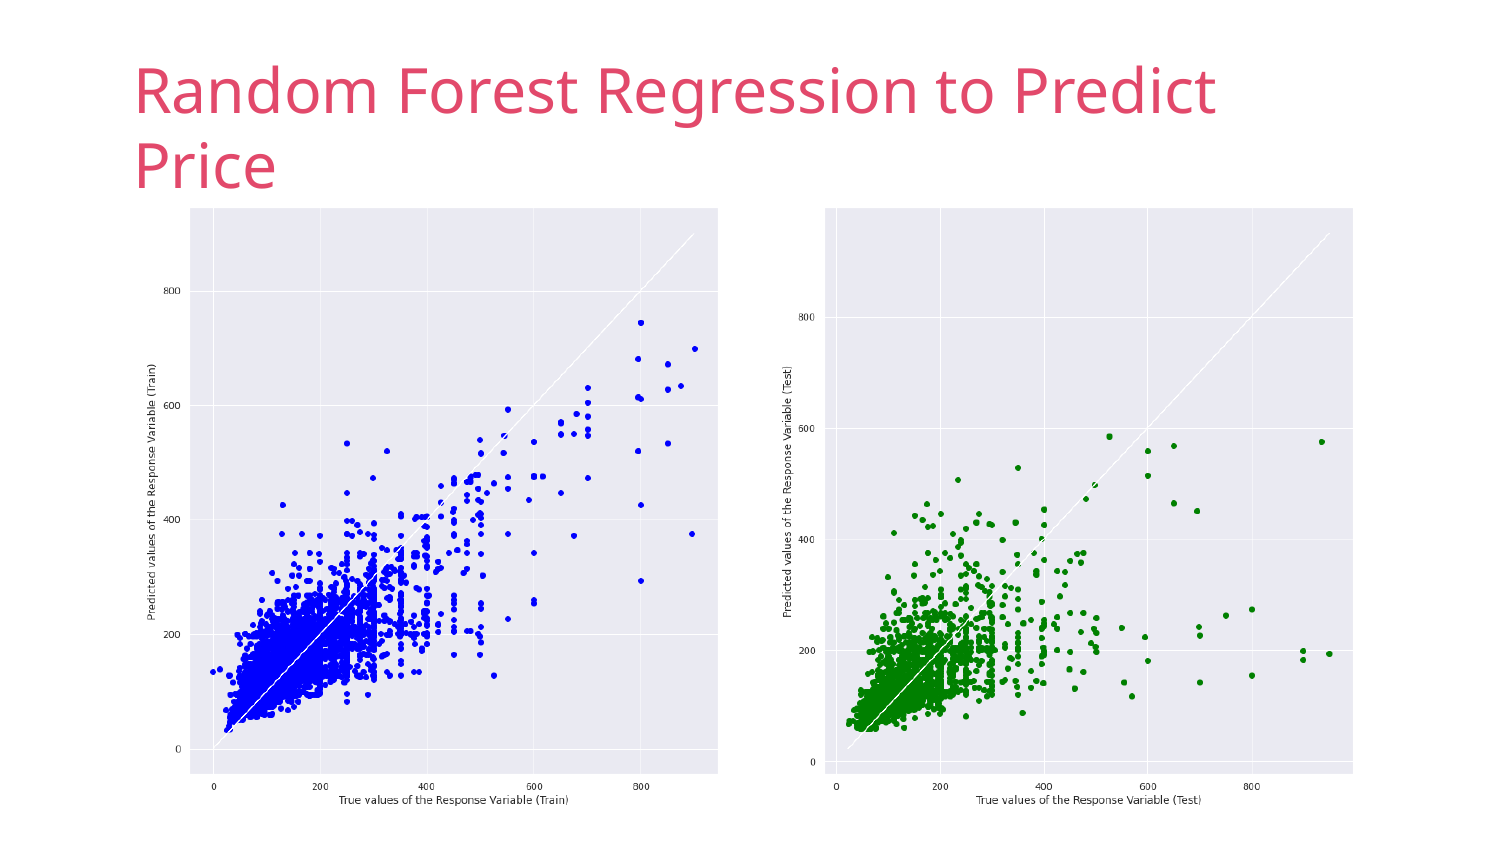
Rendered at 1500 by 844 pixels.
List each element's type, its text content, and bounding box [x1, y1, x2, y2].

picture [141, 200, 1359, 812]
title Random Forest Regression to Predict Price [118, 69, 1382, 184]
